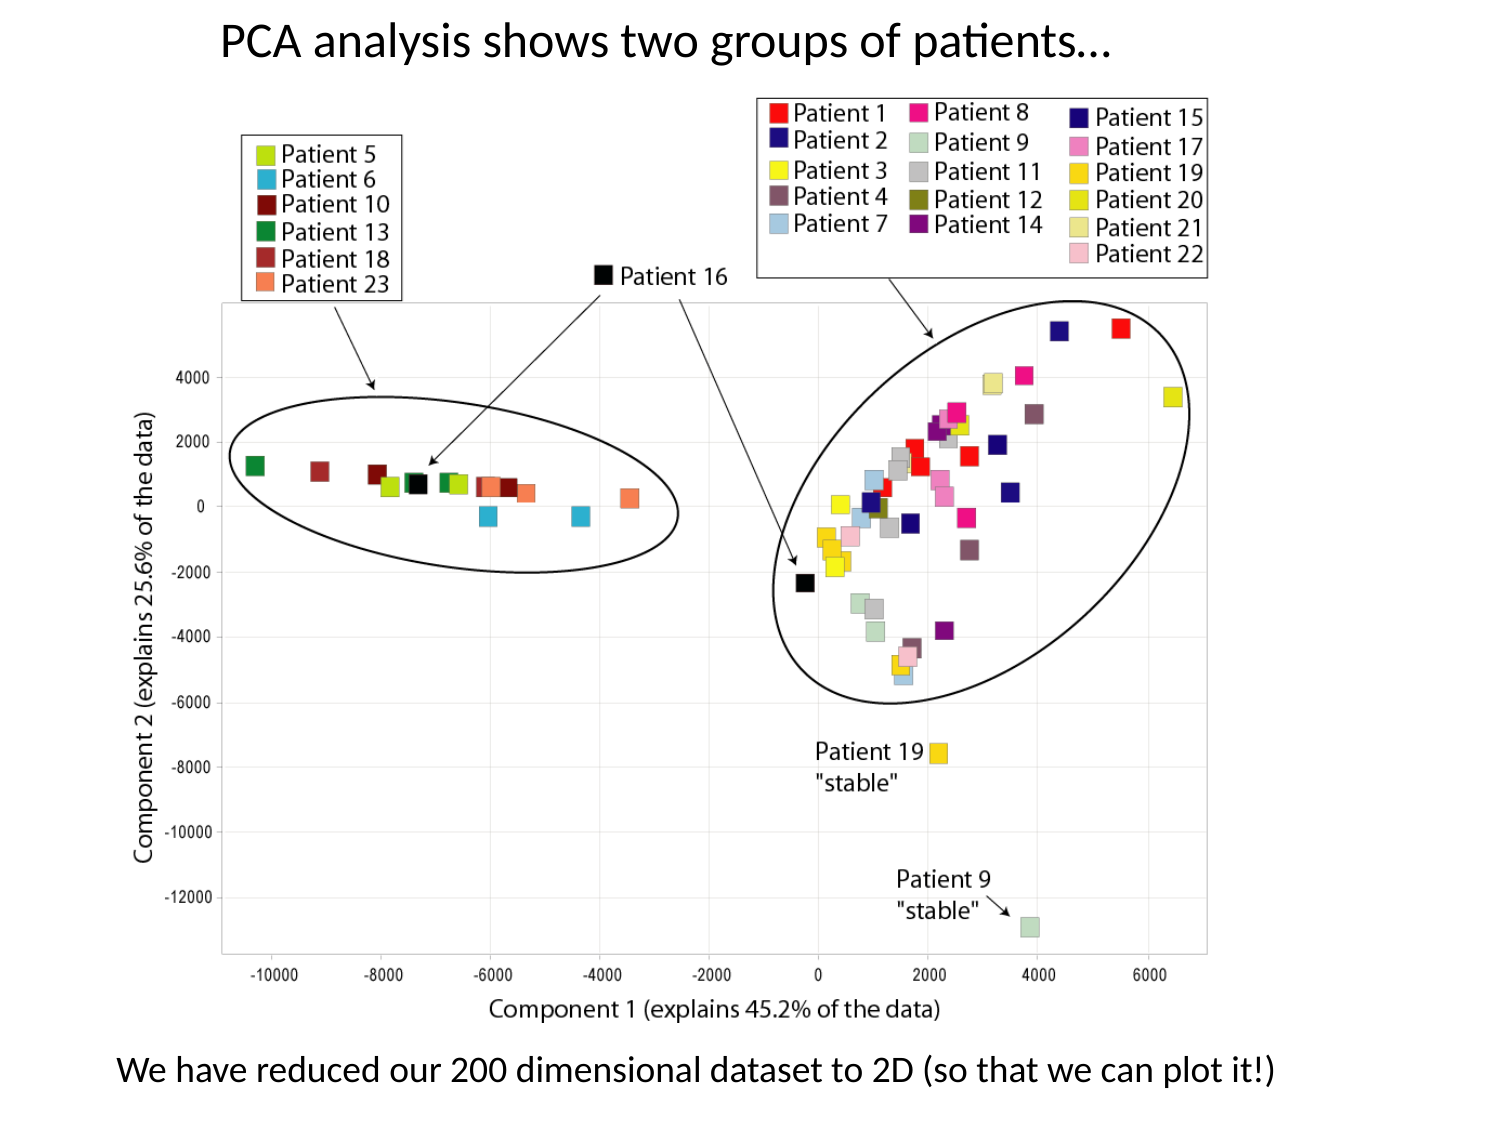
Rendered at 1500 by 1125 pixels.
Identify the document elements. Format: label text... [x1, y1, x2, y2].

text_box PCA analysis shows two groups of patients… [205, 0, 1127, 75]
text_box We have reduced our 200 dimensional dataset to 2D (so that we can plot it!) [101, 1037, 1293, 1098]
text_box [99, 87, 1263, 1023]
